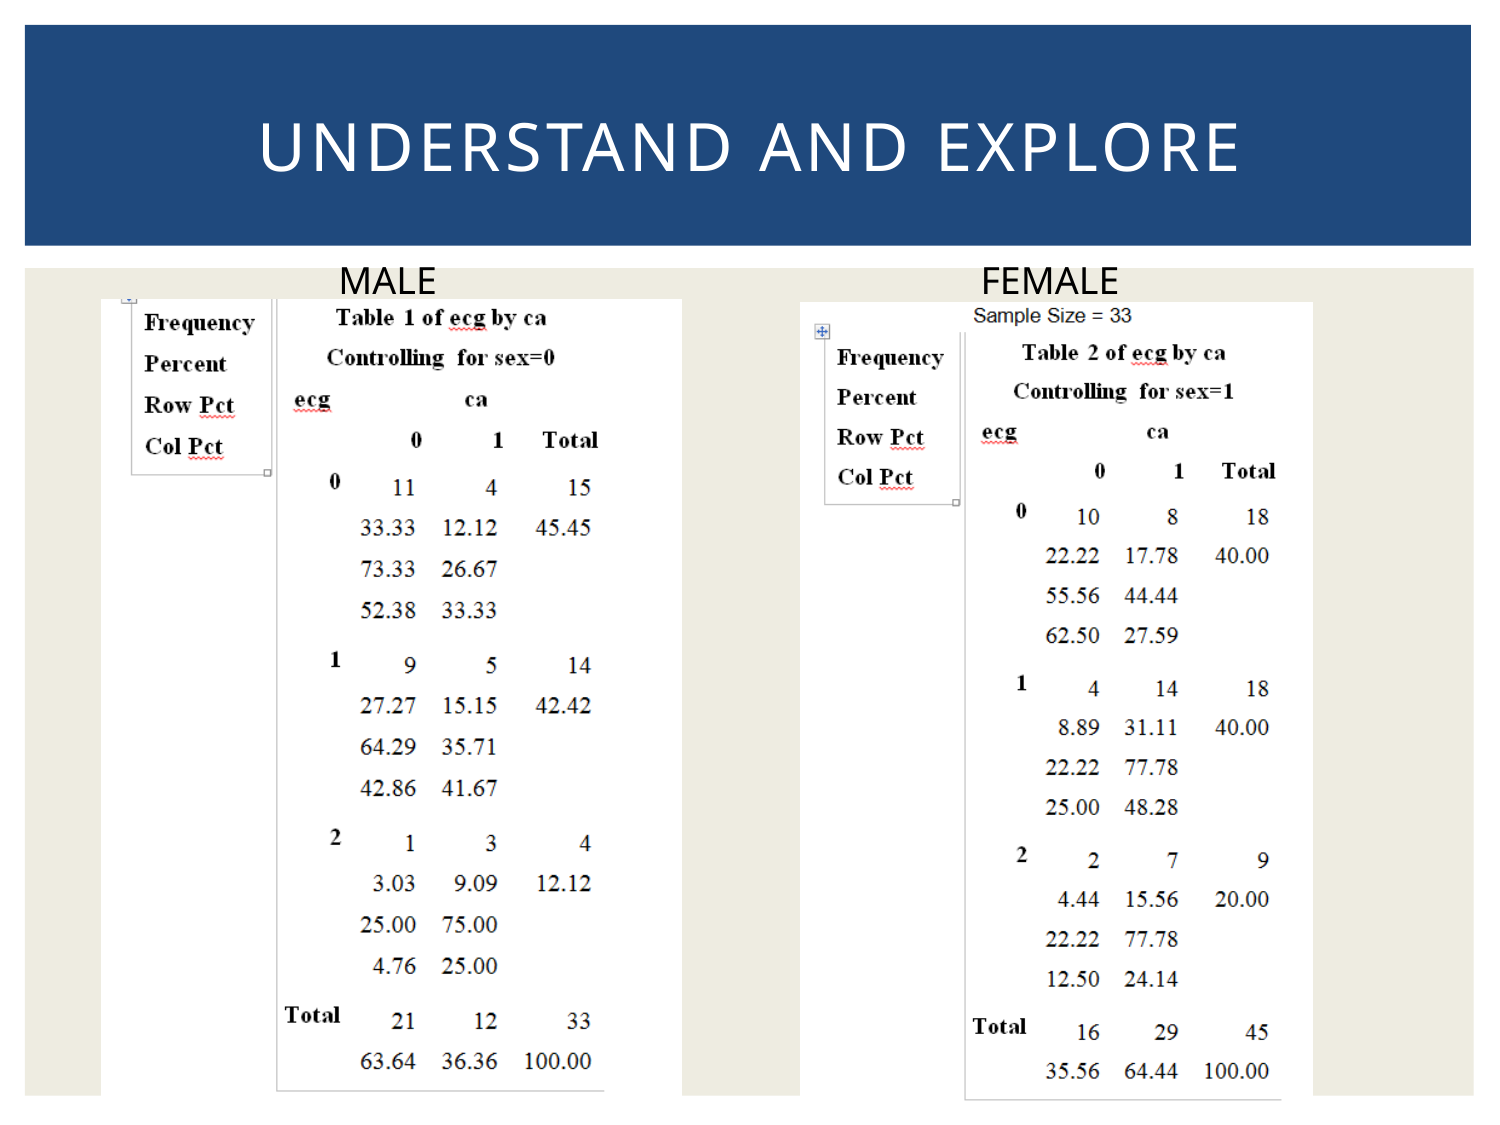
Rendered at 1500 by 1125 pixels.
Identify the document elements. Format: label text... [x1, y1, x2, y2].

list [800, 302, 1314, 1109]
text_box FEMALE [849, 249, 1250, 301]
title Understand and Explore [62, 58, 1438, 232]
text_box MALE [187, 249, 588, 299]
picture [100, 299, 682, 1103]
